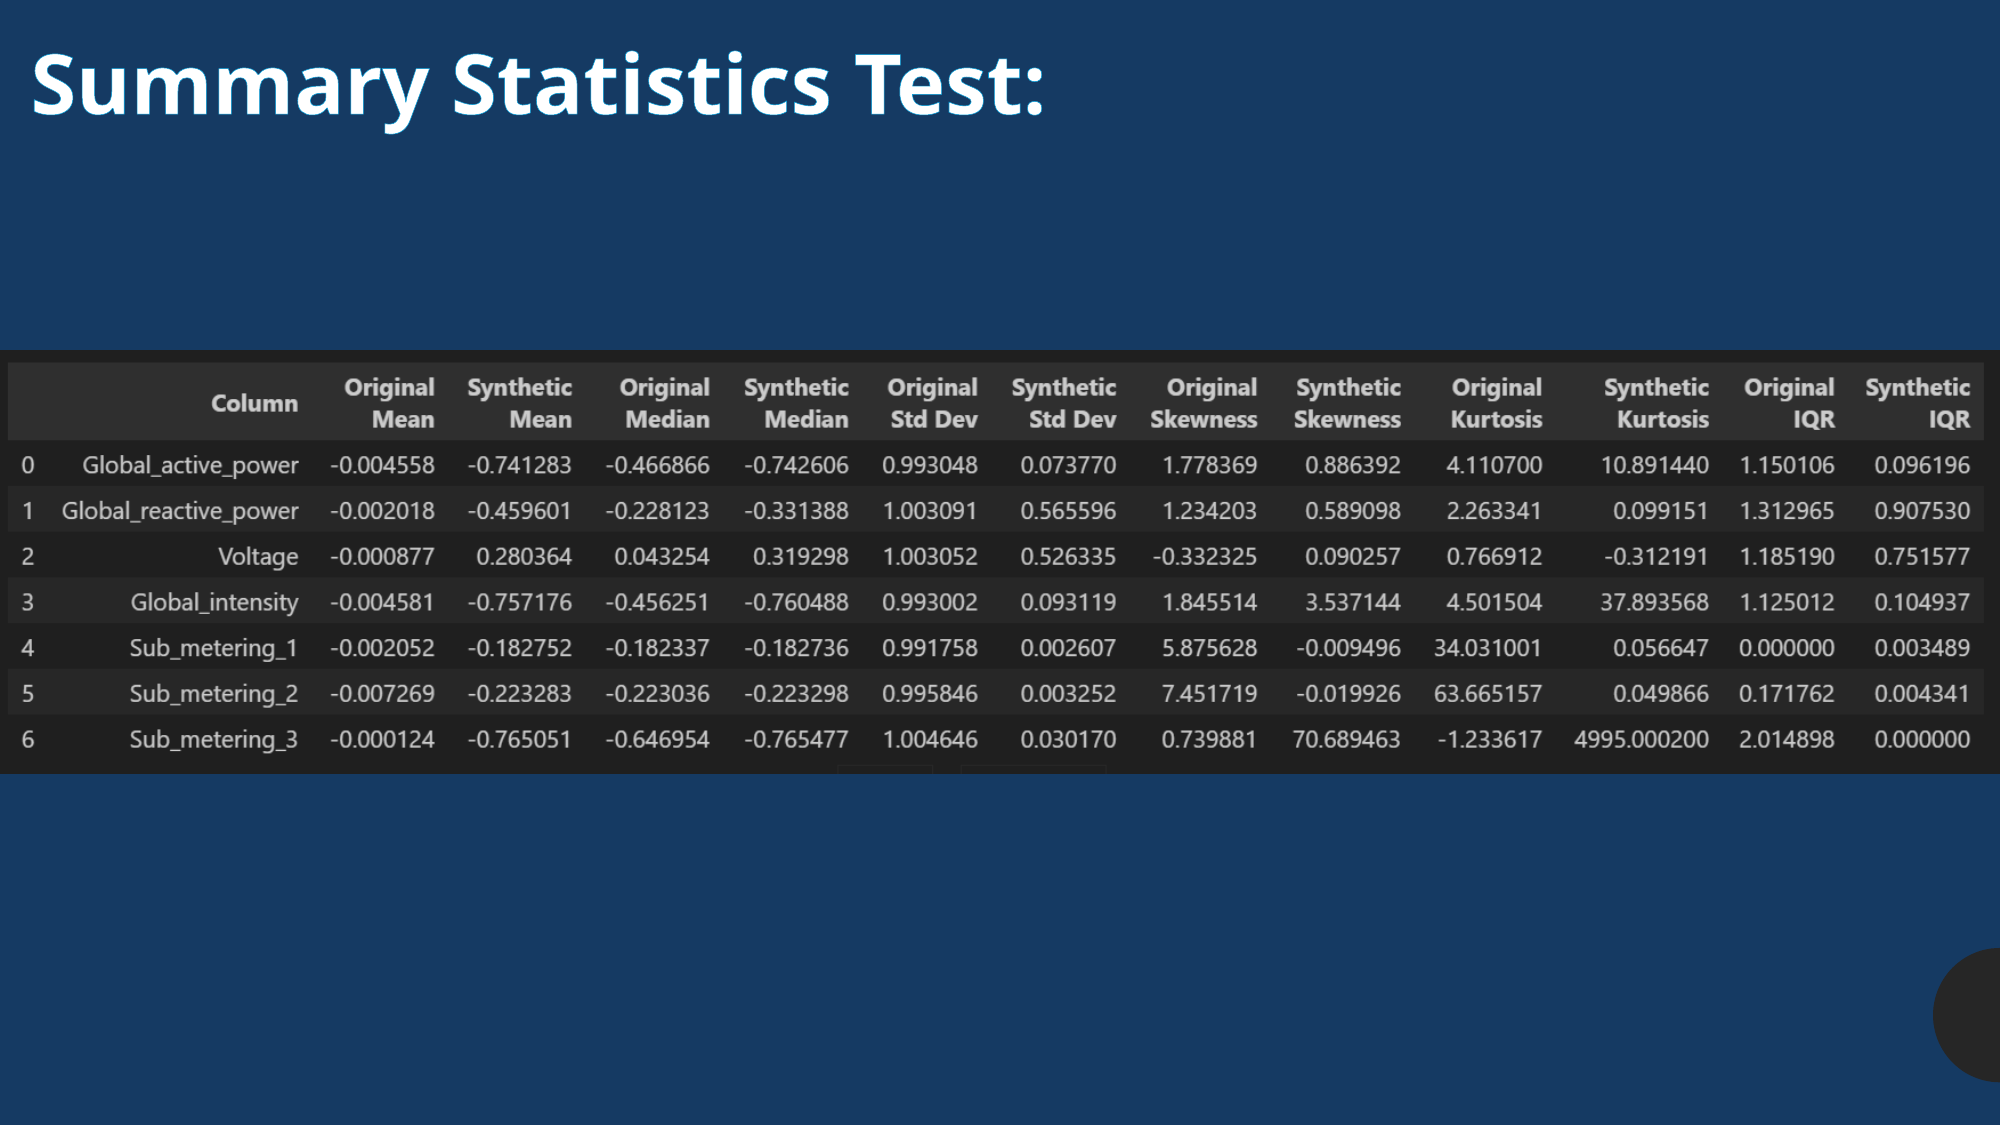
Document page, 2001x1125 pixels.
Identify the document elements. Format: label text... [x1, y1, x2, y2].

picture [0, 350, 2000, 775]
text_box Summary Statistics Test: [15, 23, 1657, 139]
